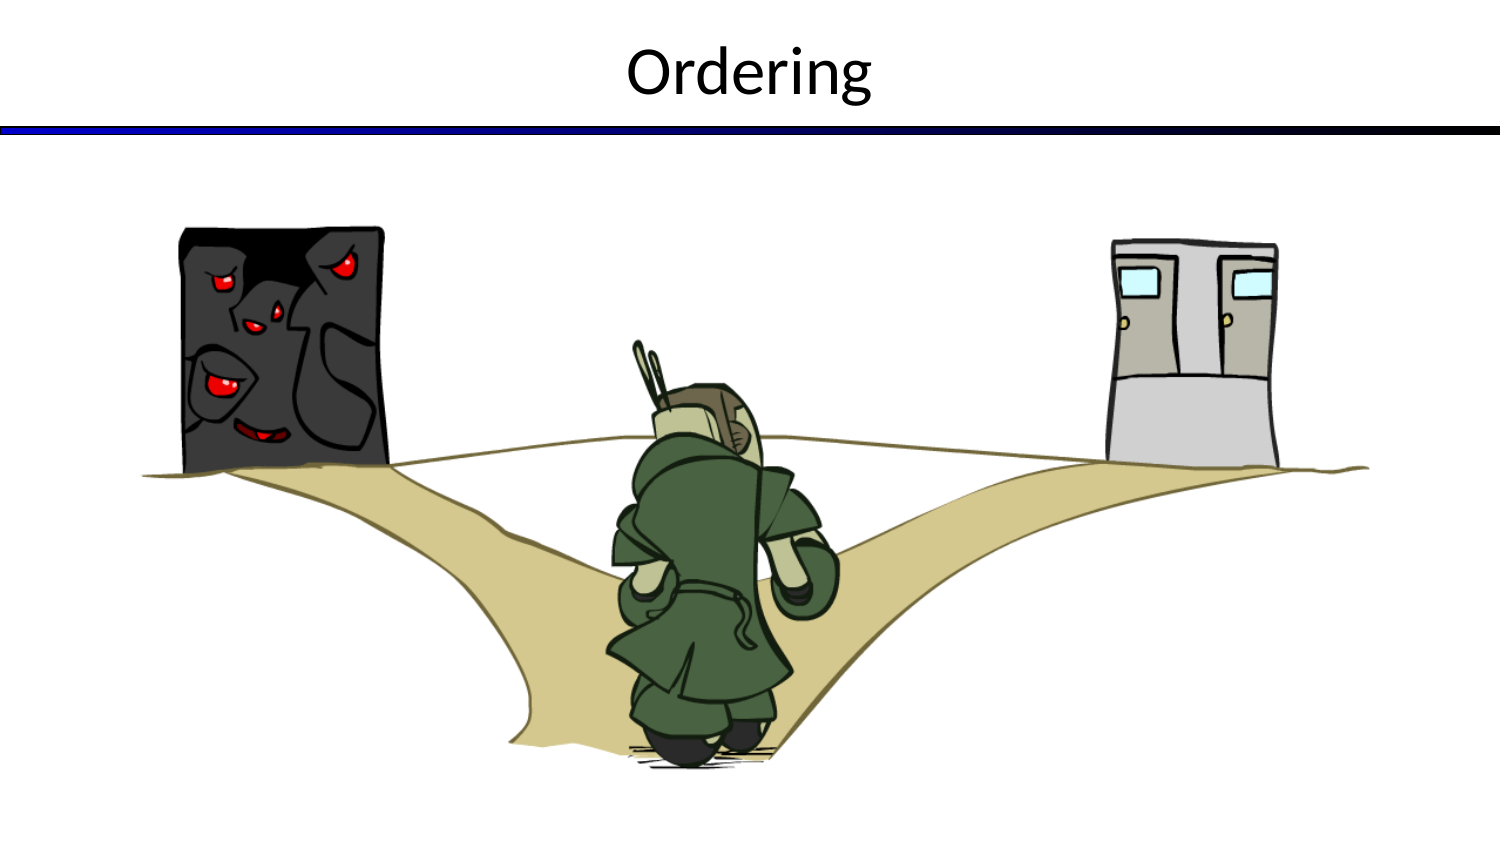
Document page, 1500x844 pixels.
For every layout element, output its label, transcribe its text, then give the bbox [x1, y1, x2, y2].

picture [121, 168, 1380, 773]
title Ordering [0, 0, 1500, 138]
